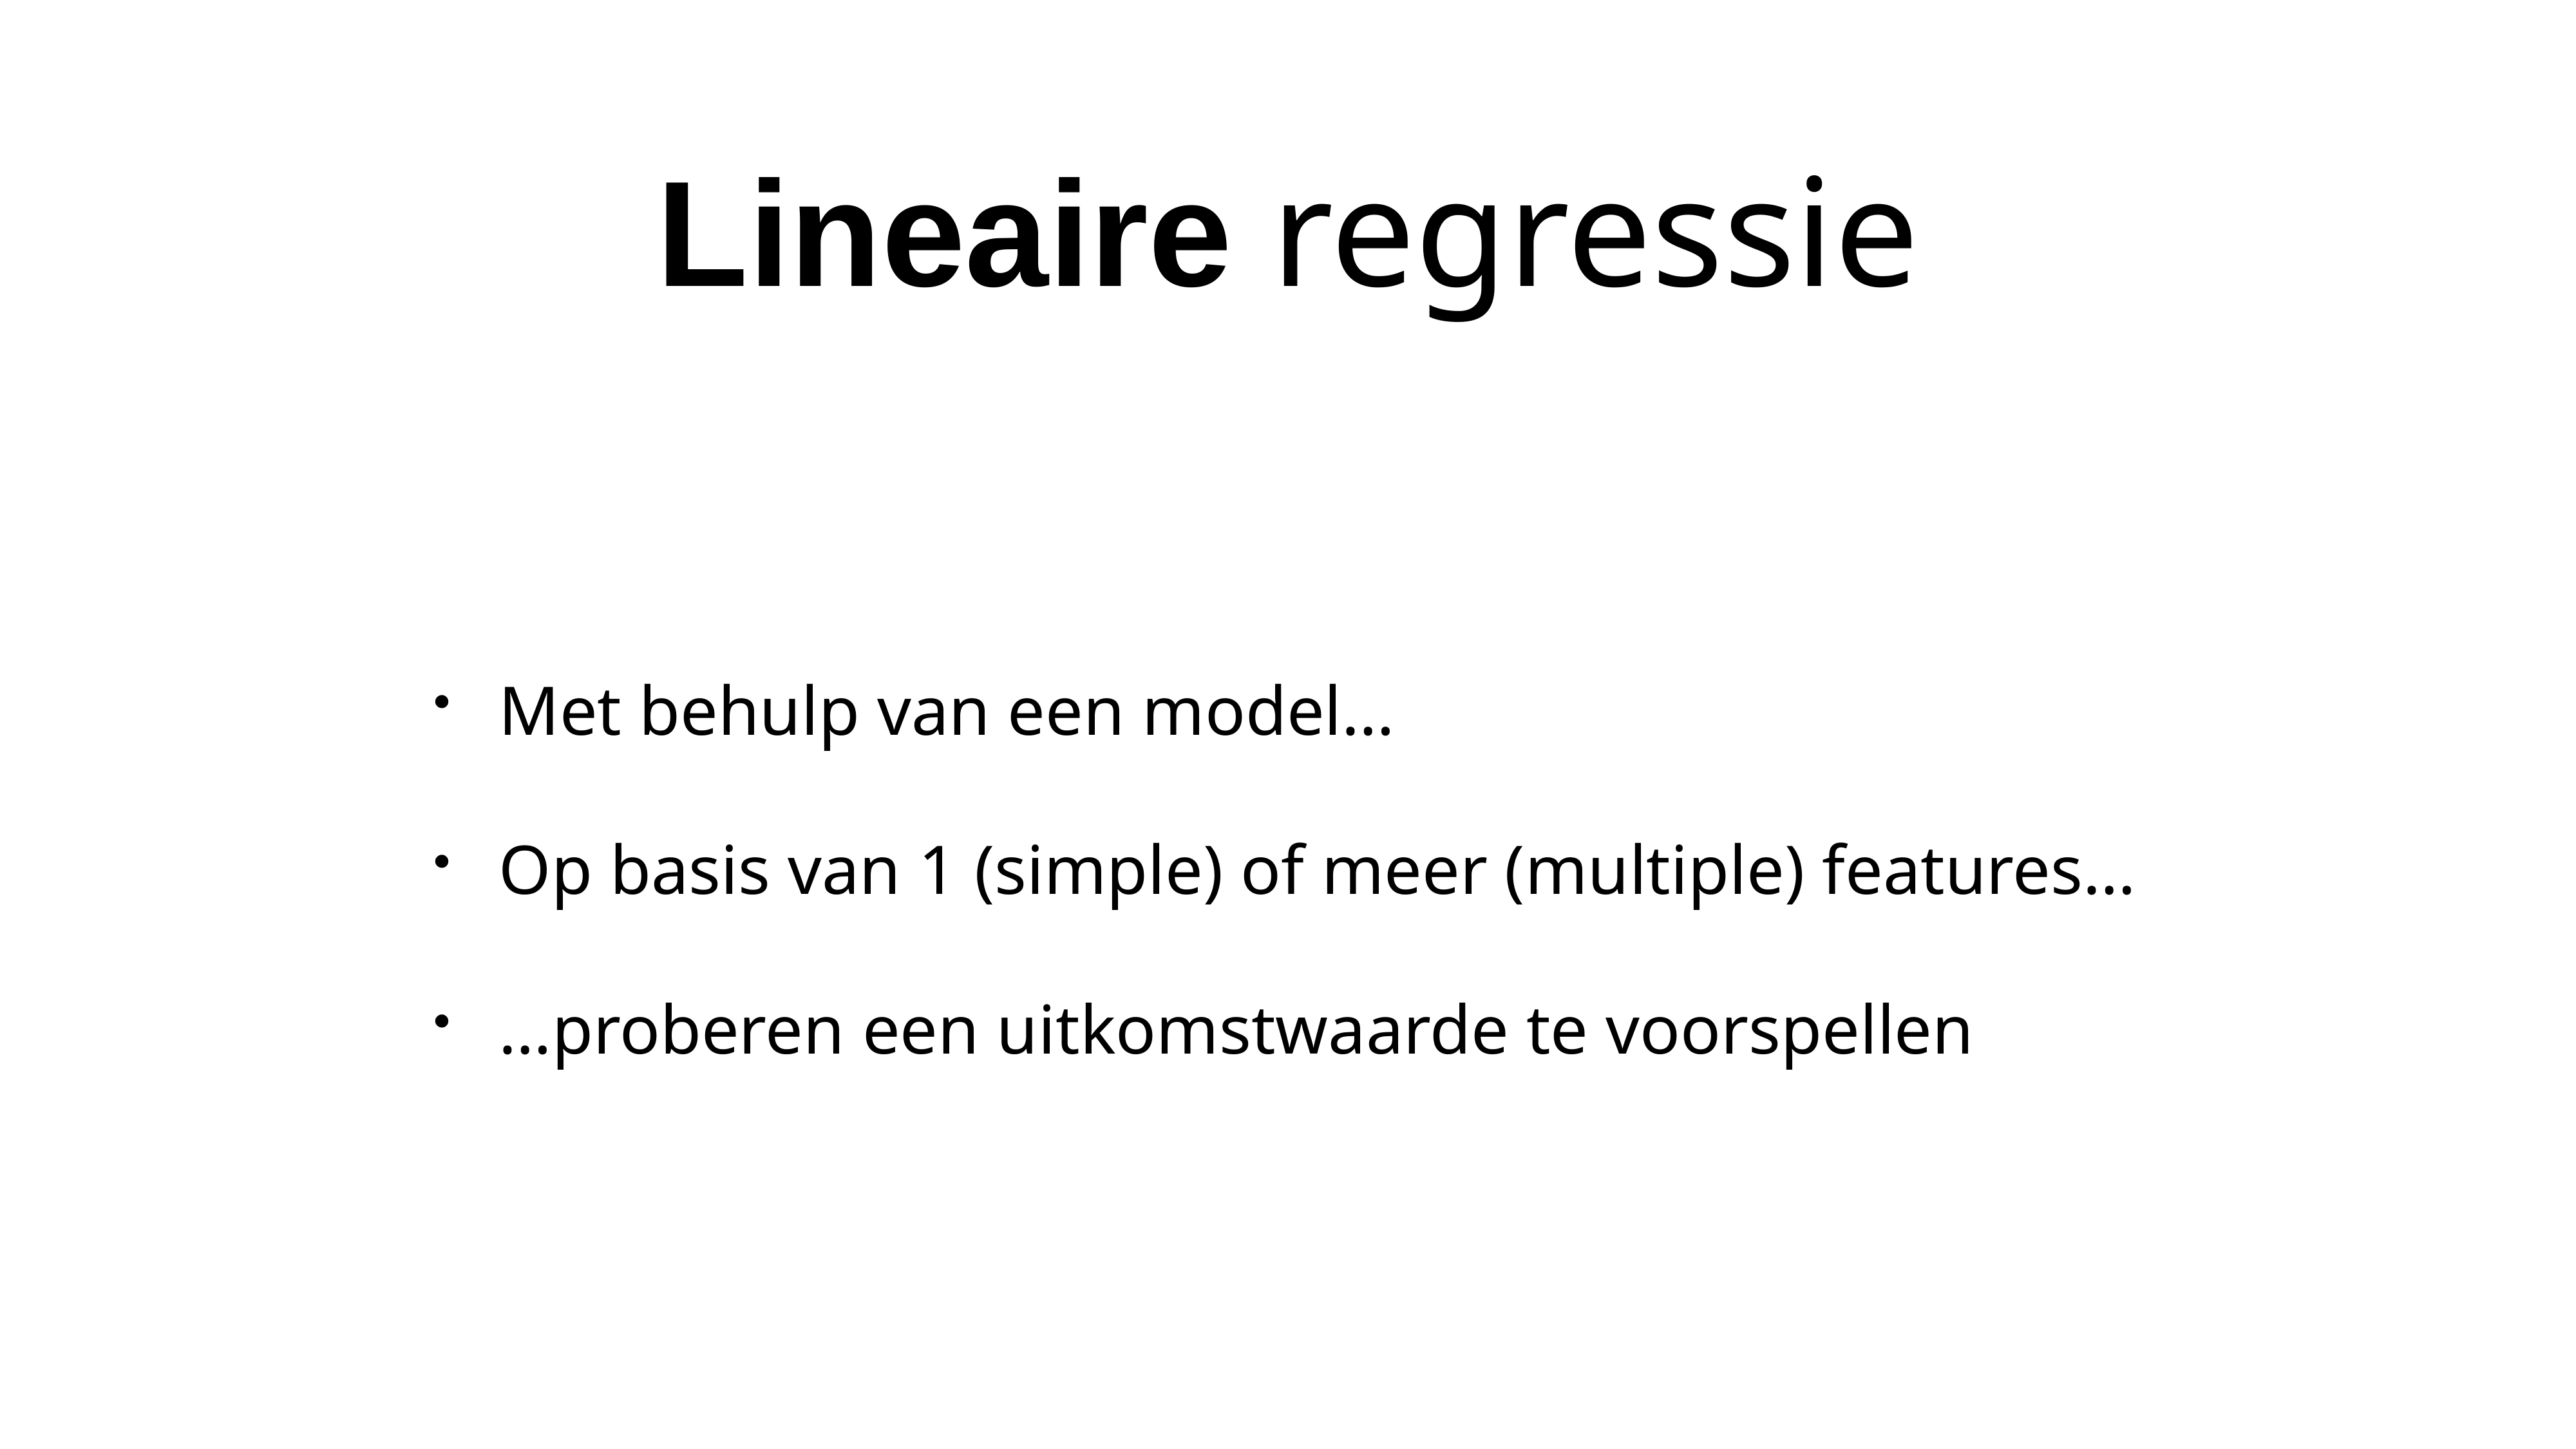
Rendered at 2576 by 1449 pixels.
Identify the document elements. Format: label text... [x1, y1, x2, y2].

list Met behulp van een model… Op basis van 1 (simple) of meer (multiple) features… …proberen een uitkomstwaarde te voorspellen [426, 413, 2150, 1321]
title Lineaire regressie [463, 65, 2113, 388]
